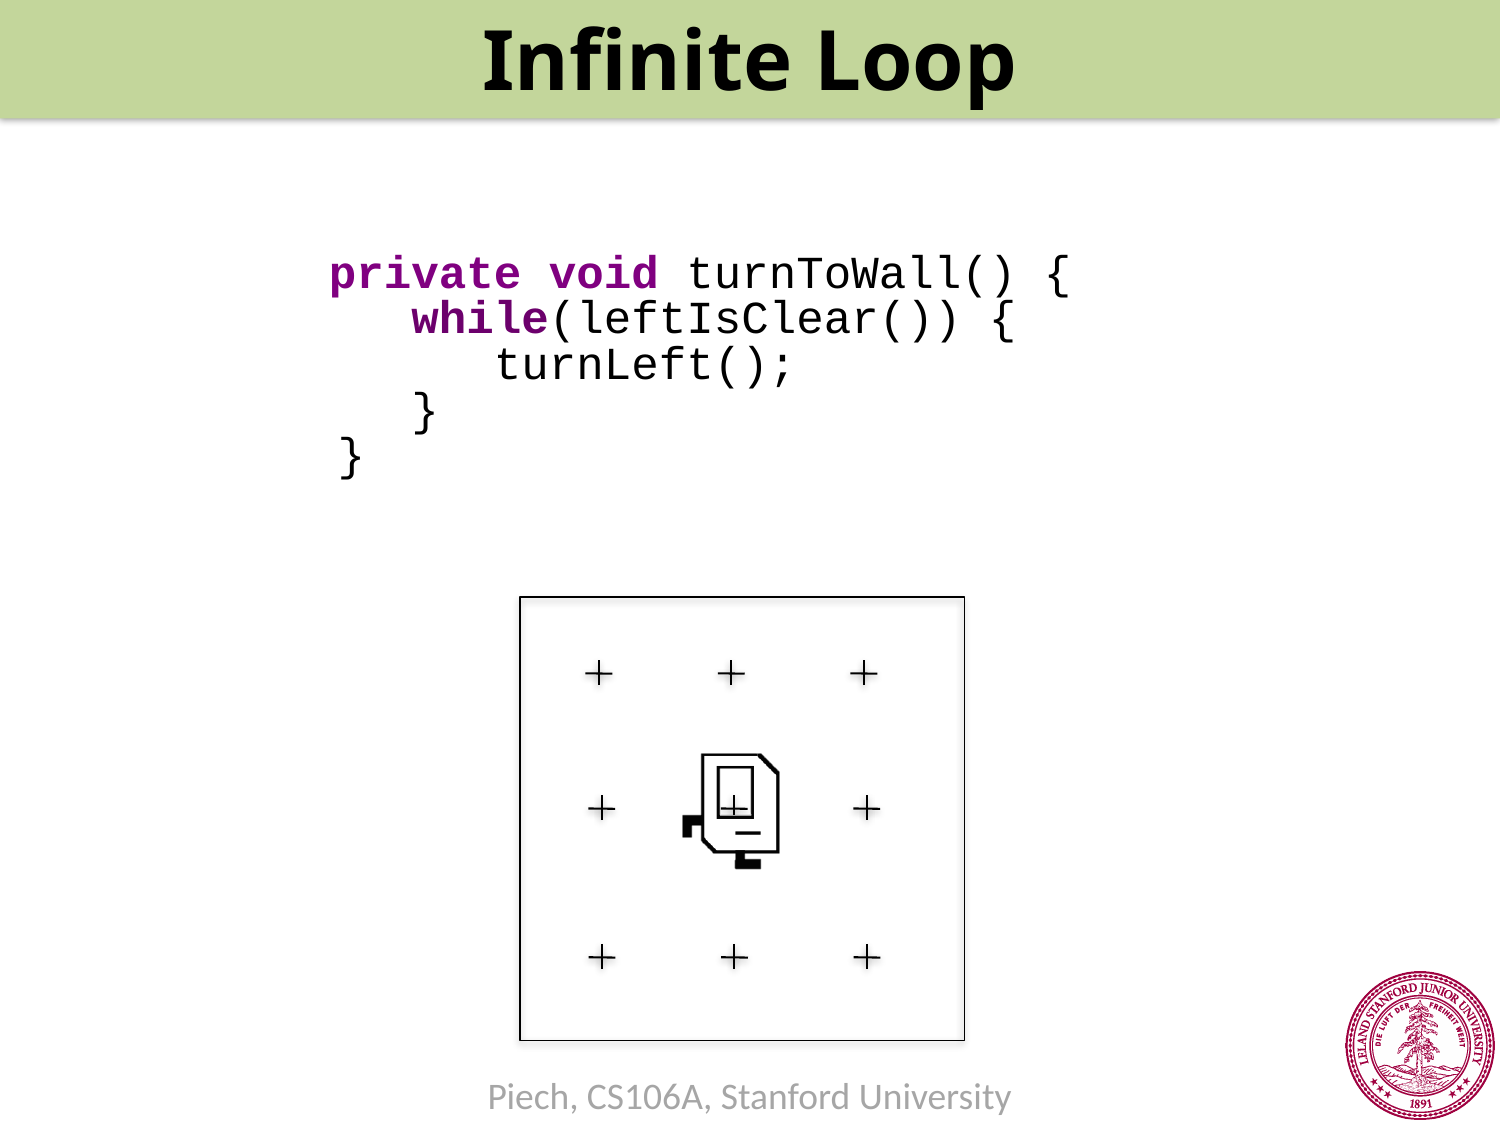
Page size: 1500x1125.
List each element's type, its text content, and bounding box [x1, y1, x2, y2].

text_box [720, 943, 749, 969]
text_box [853, 943, 881, 969]
picture [667, 743, 802, 879]
text_box [519, 596, 965, 1041]
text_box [853, 794, 881, 821]
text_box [717, 659, 745, 685]
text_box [588, 794, 616, 821]
text_box private void turnToWall() { while(leftIsClear()) { turnLeft(); } } [218, 189, 1500, 1125]
text_box Infinite Loop [0, 0, 1500, 122]
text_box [850, 659, 878, 685]
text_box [588, 943, 616, 969]
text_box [585, 659, 613, 685]
